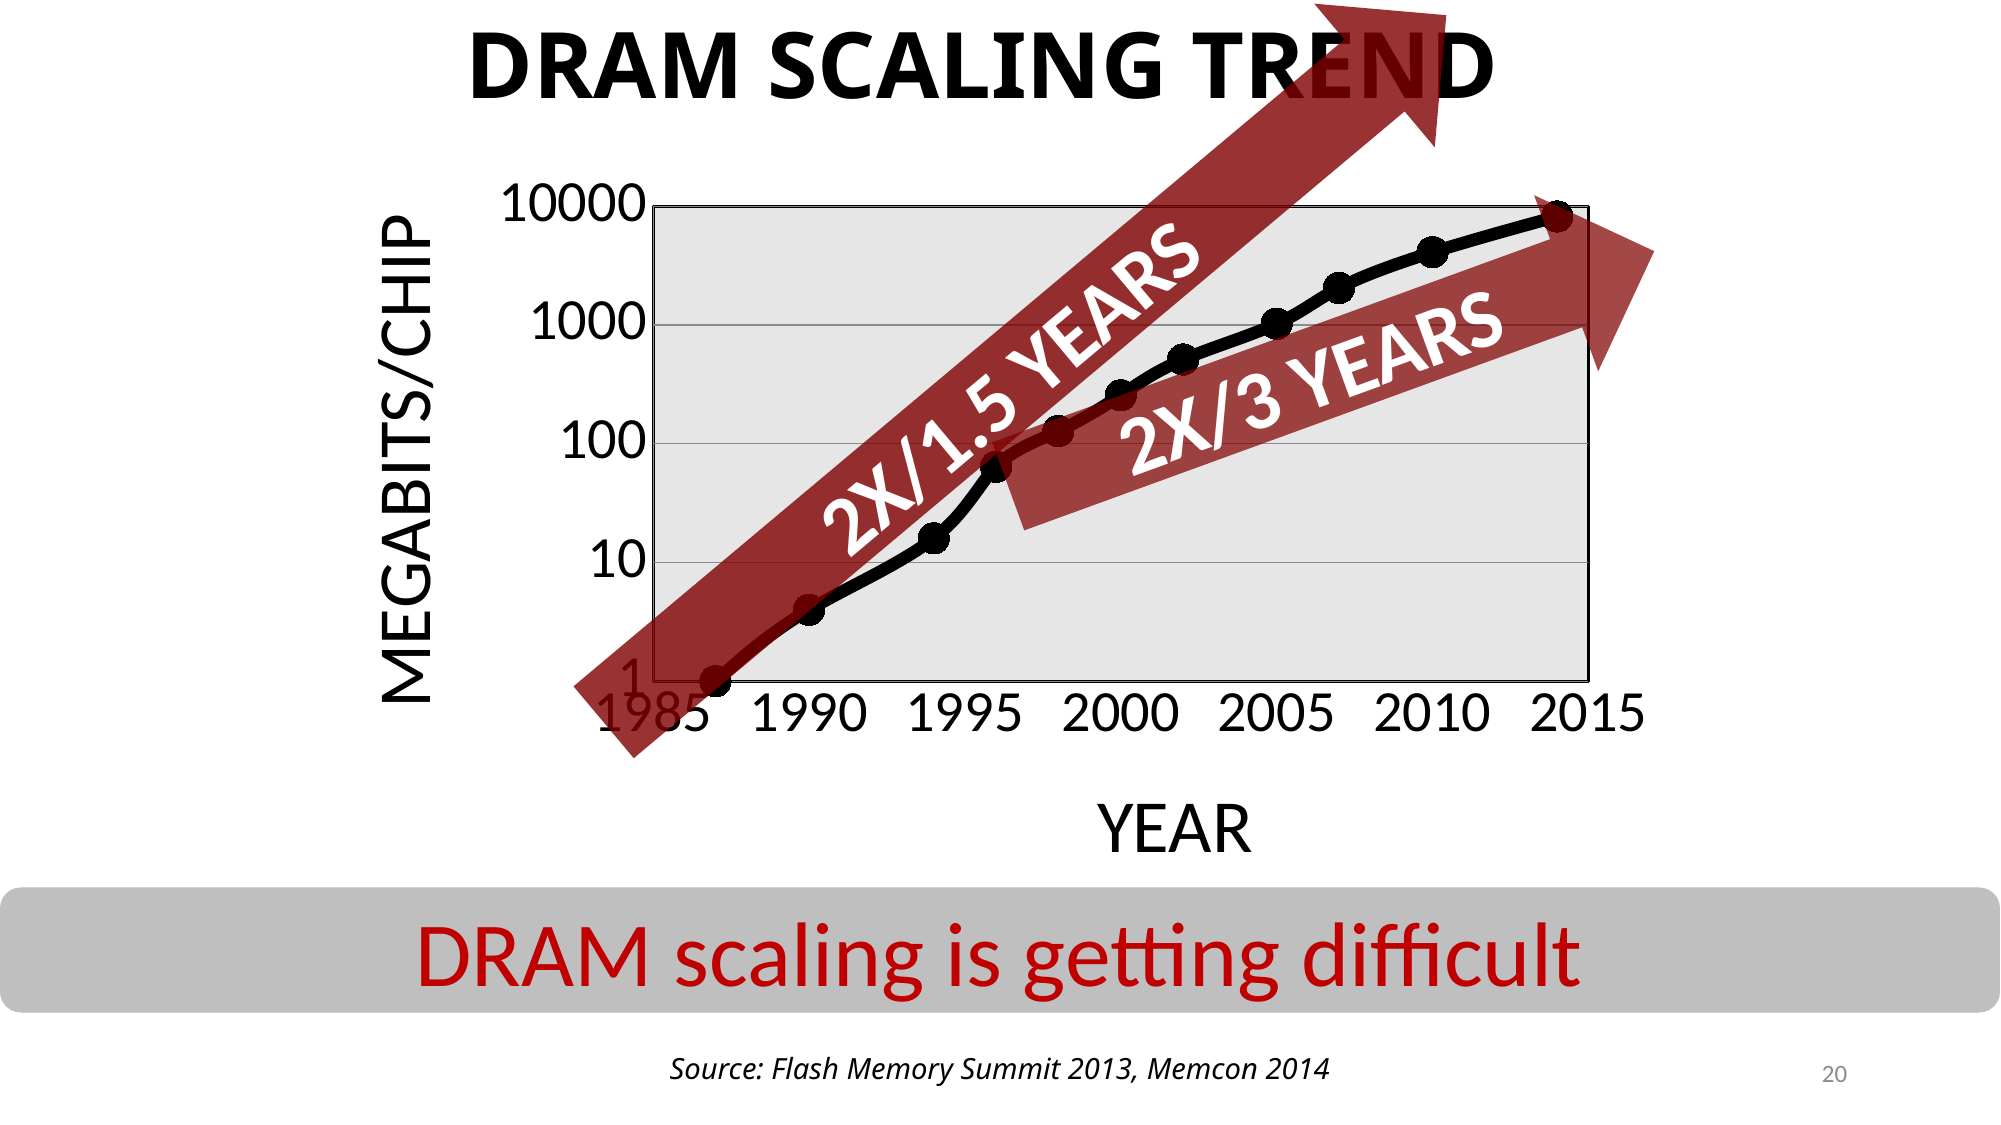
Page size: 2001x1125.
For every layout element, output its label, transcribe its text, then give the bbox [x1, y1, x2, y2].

text_box 2X/1.5 YEARS [1197, 3, 1447, 162]
text_box DRAM scaling is getting difficult [0, 886, 2000, 1014]
slide_number 20 [1412, 1042, 1863, 1103]
chart [324, 162, 1675, 905]
title DRAM SCALING TREND [97, 0, 1892, 163]
text_box Source: Flash Memory Summit 2013, Memcon 2014 [249, 1042, 1412, 1093]
